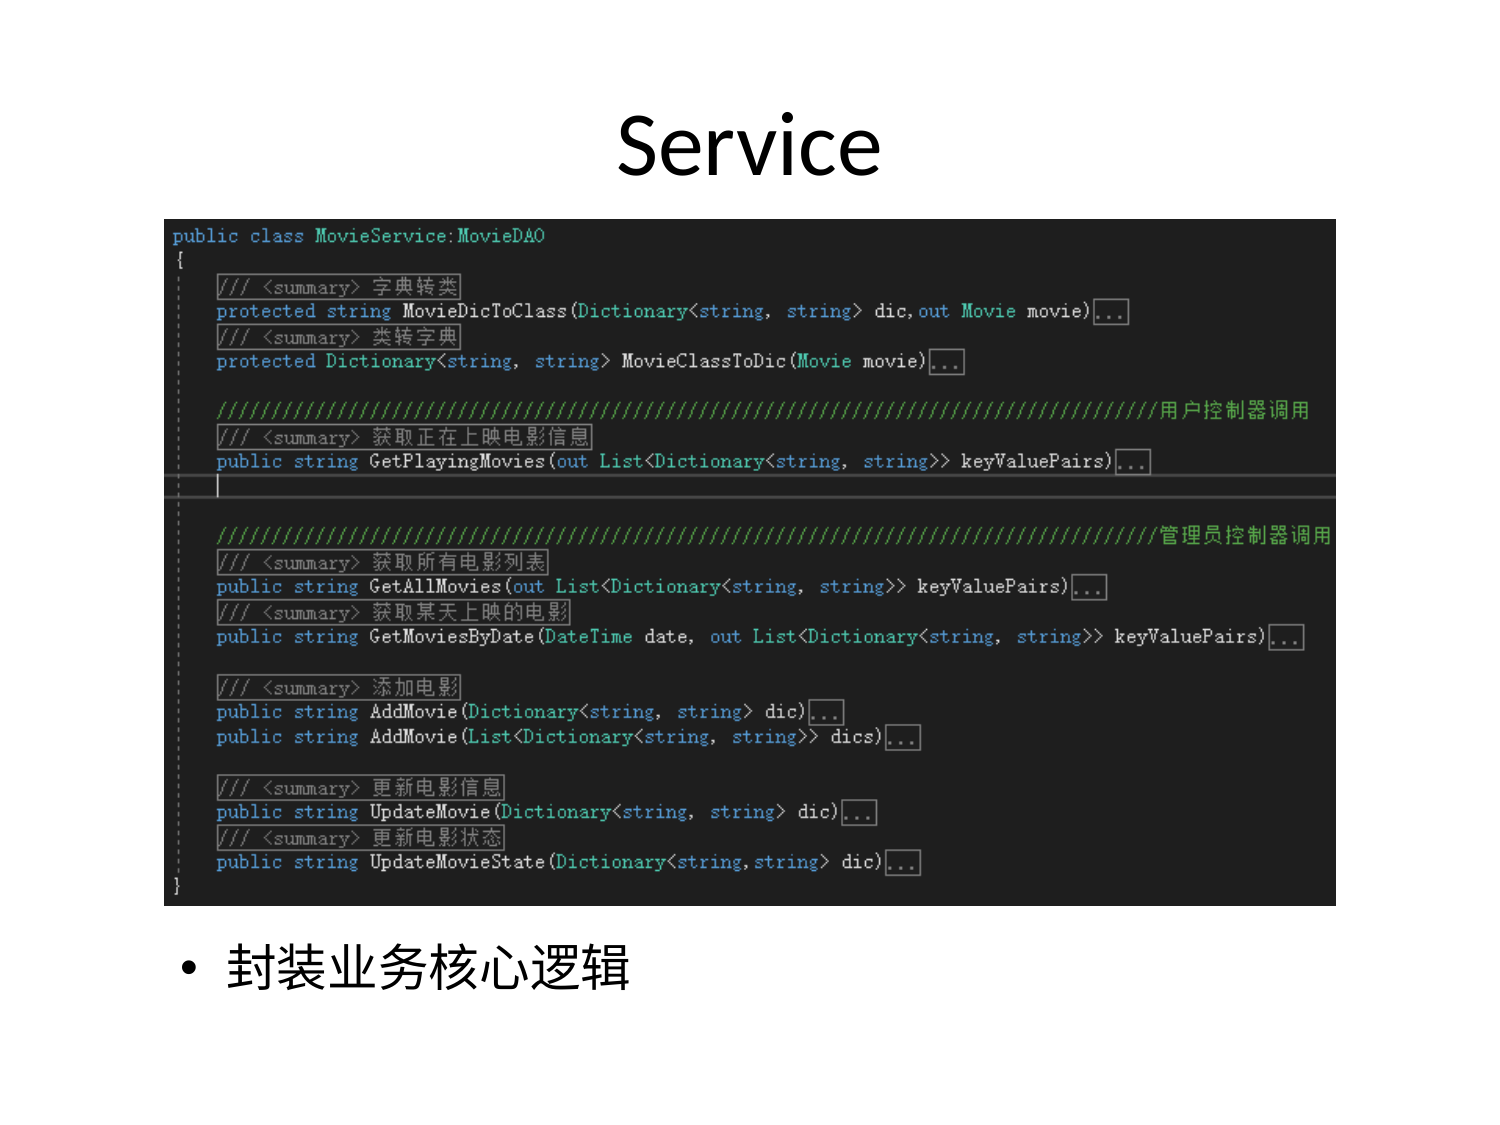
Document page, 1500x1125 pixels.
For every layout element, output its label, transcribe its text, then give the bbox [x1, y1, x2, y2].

picture [164, 219, 1336, 906]
title Service [75, 45, 1425, 233]
list 封装业务核心逻辑 [164, 928, 1336, 1005]
